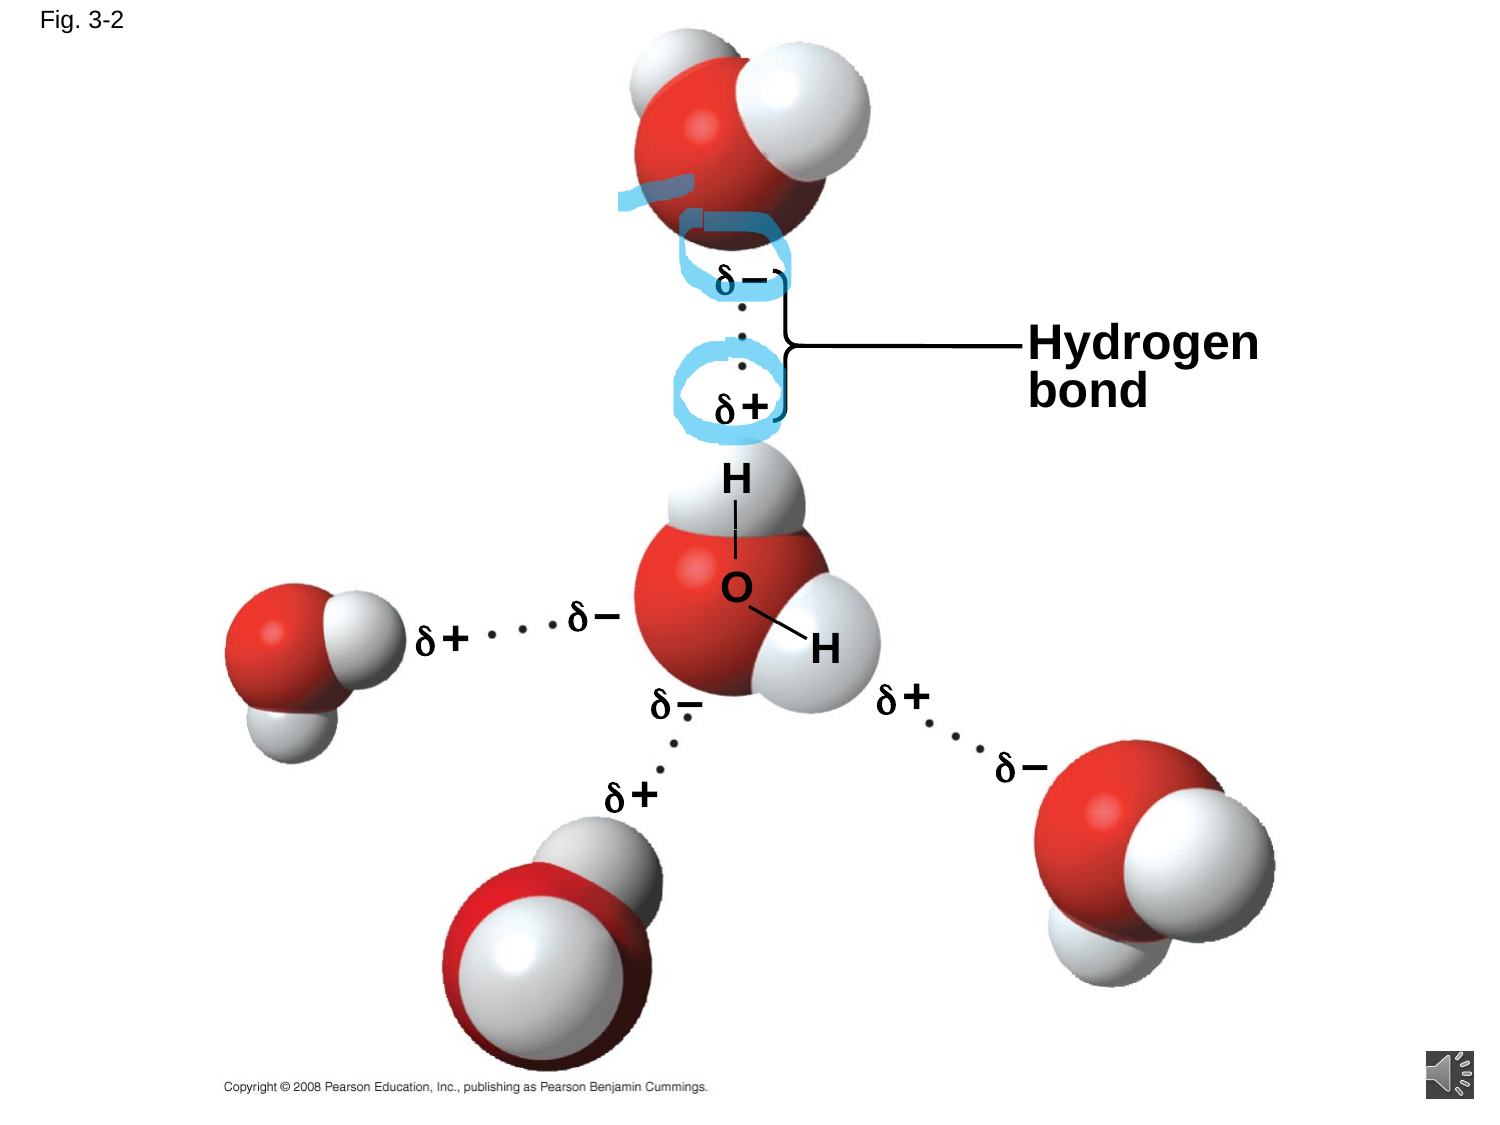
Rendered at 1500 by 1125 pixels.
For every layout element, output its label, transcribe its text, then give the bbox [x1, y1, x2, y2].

text_box Fig. 3-2 [24, 0, 350, 50]
picture [1424, 1049, 1475, 1100]
picture [218, 22, 1282, 1103]
